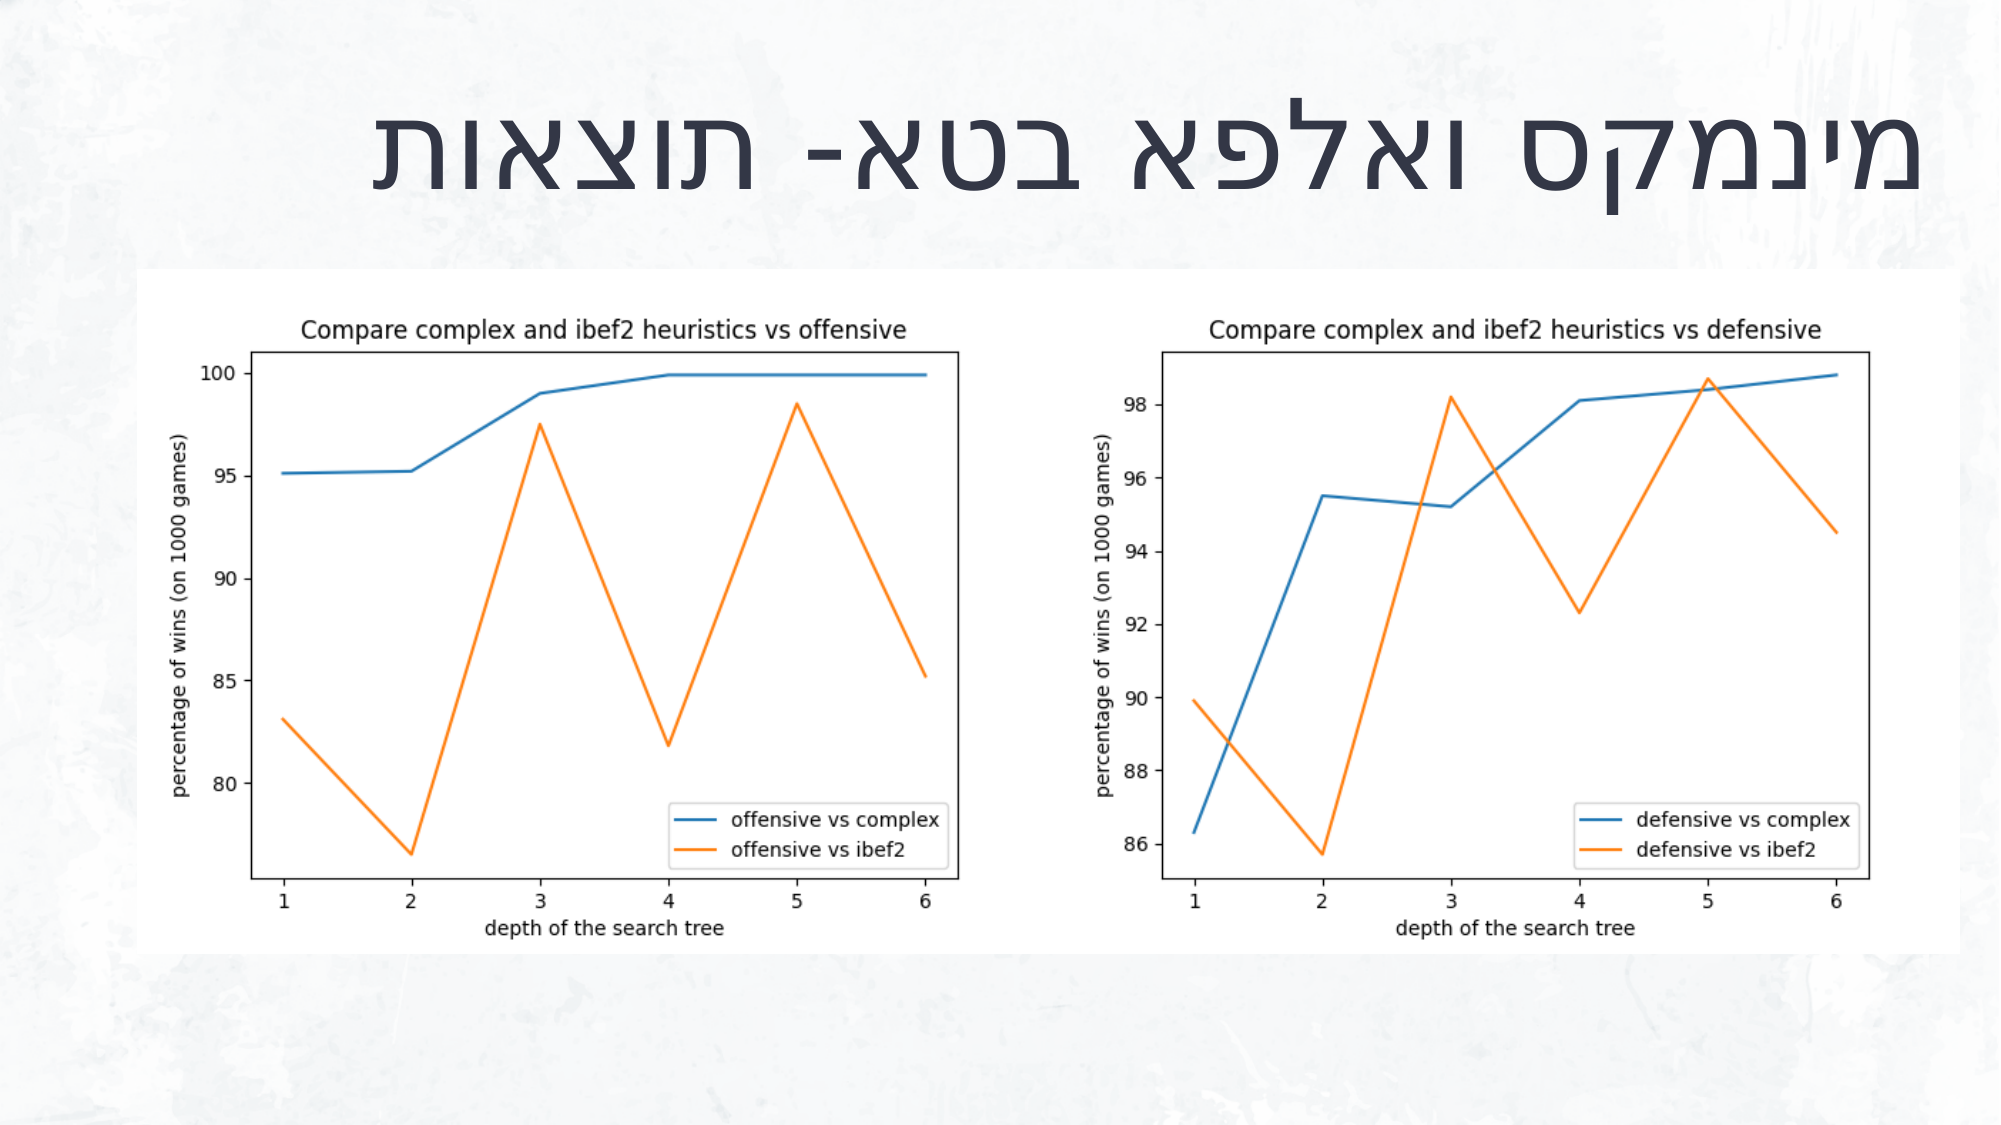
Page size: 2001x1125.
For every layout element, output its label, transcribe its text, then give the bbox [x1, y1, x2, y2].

picture [0, 0, 2000, 1125]
title מינמקס ואלפא בטא- תוצאות [261, 27, 1947, 212]
